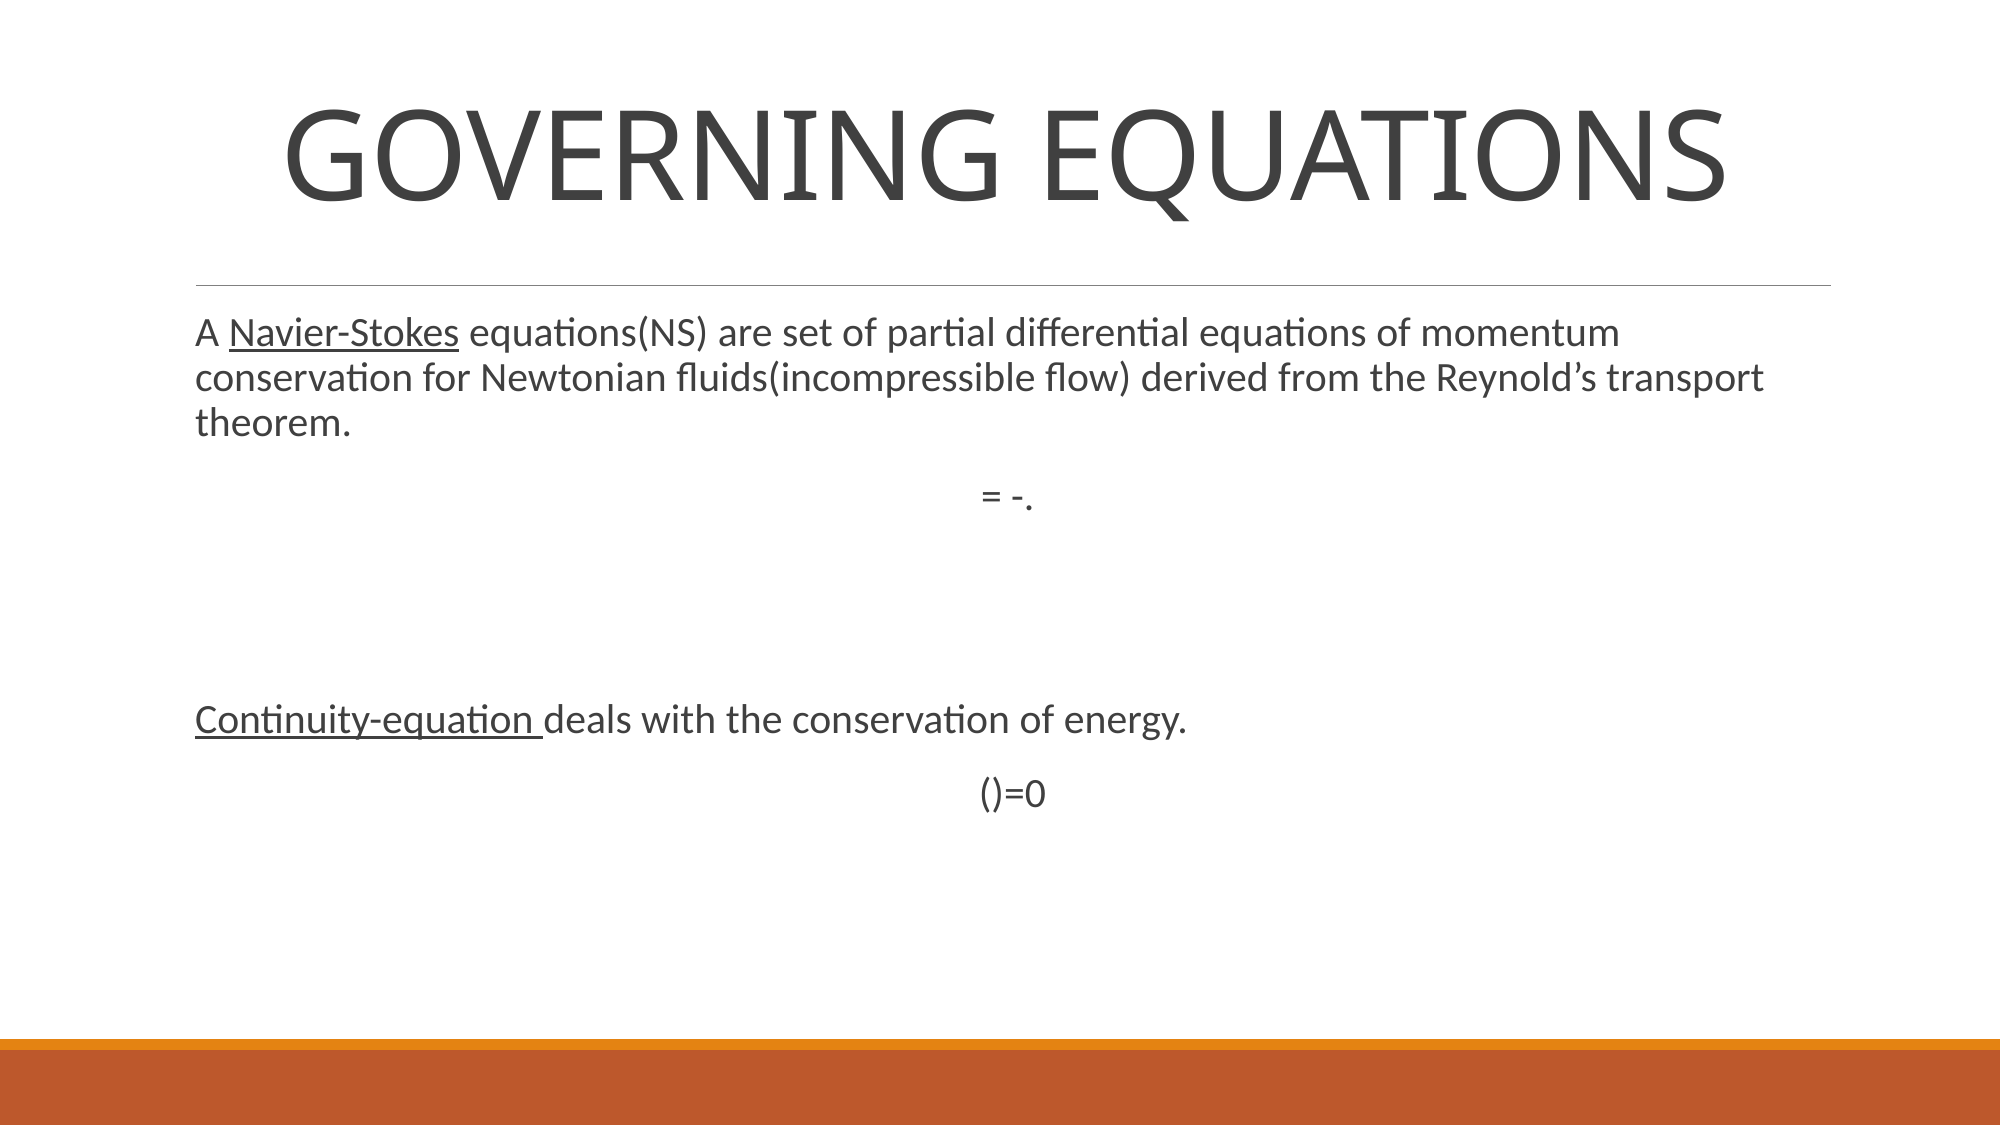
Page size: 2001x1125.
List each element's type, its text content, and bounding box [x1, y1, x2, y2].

title GOVERNING EQUATIONS [180, 47, 1830, 234]
